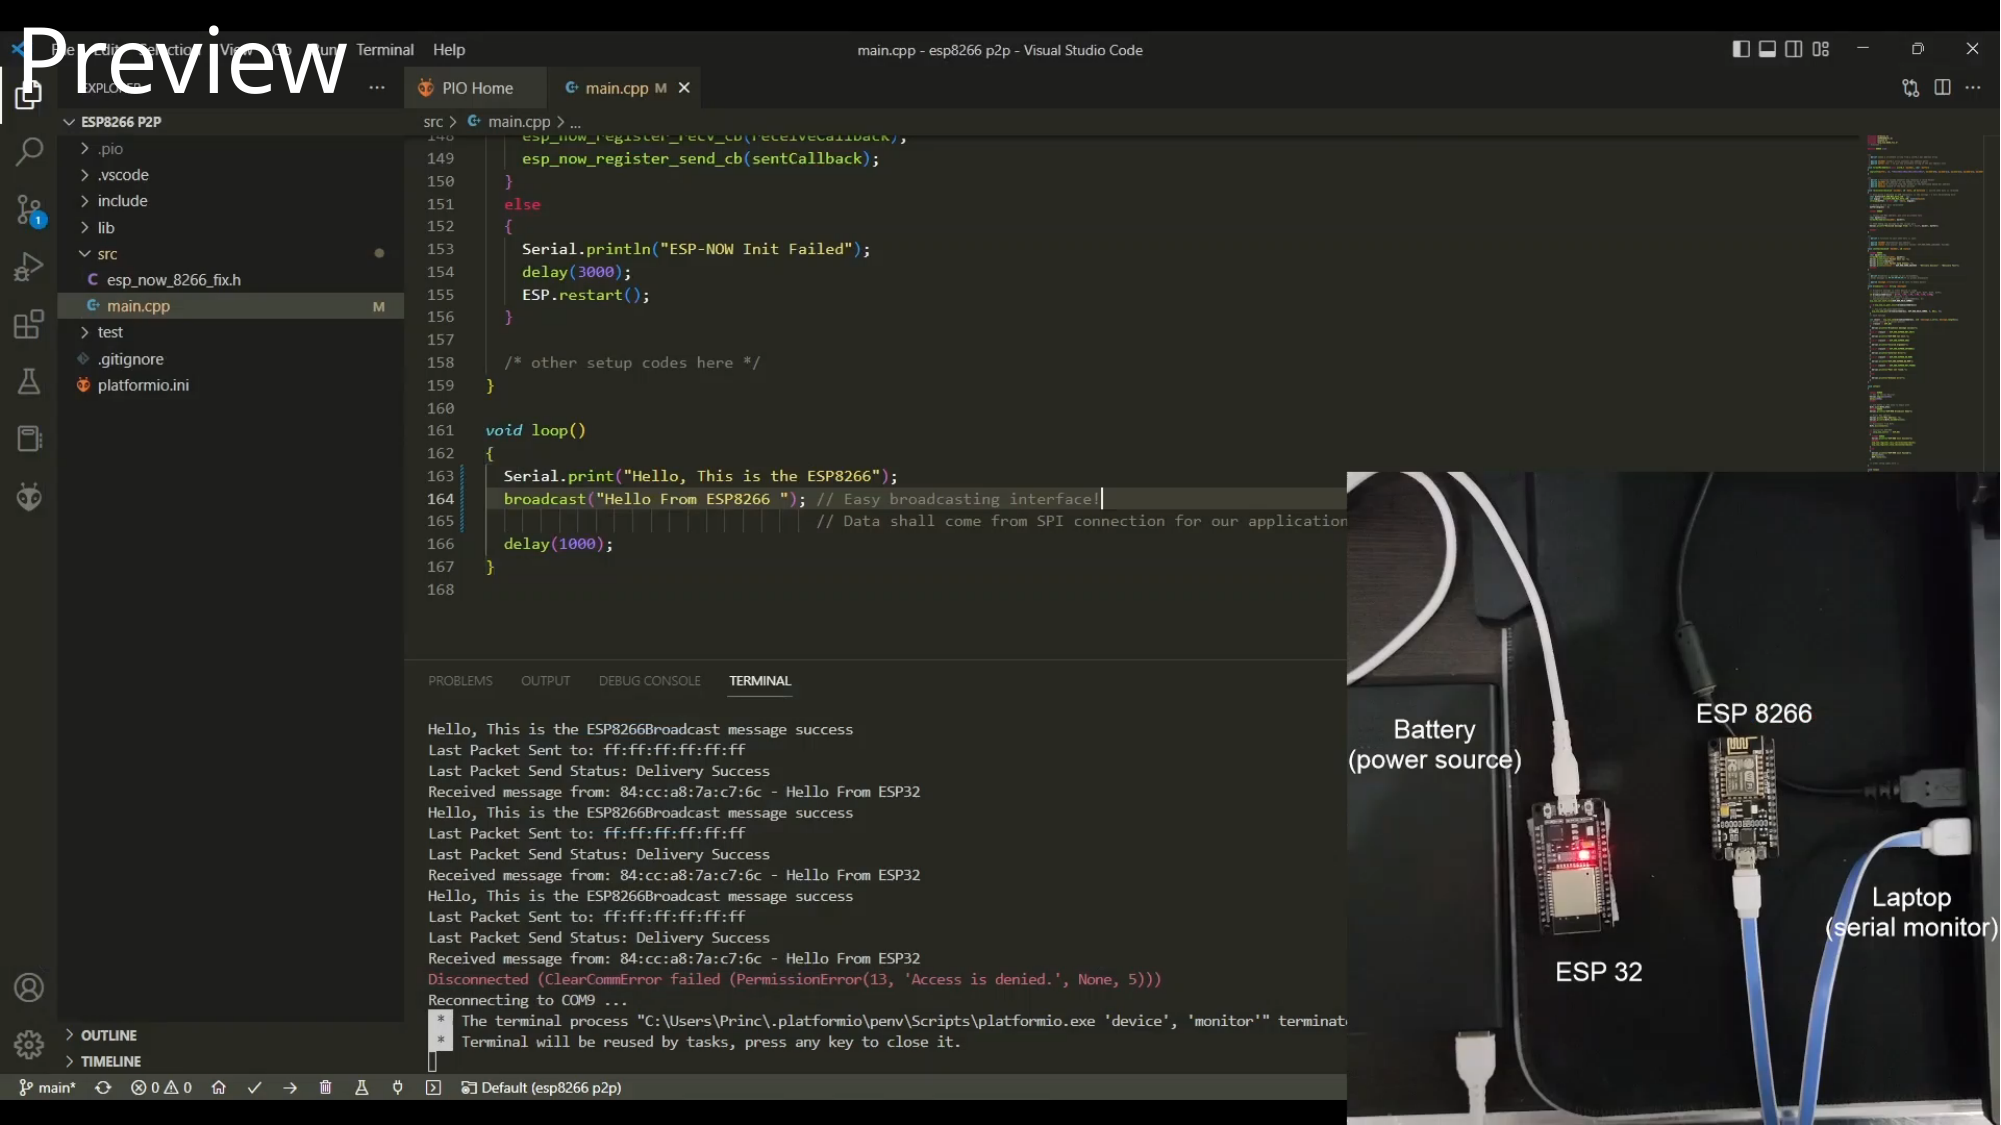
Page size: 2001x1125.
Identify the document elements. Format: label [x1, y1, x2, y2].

list [0, 0, 2000, 1125]
